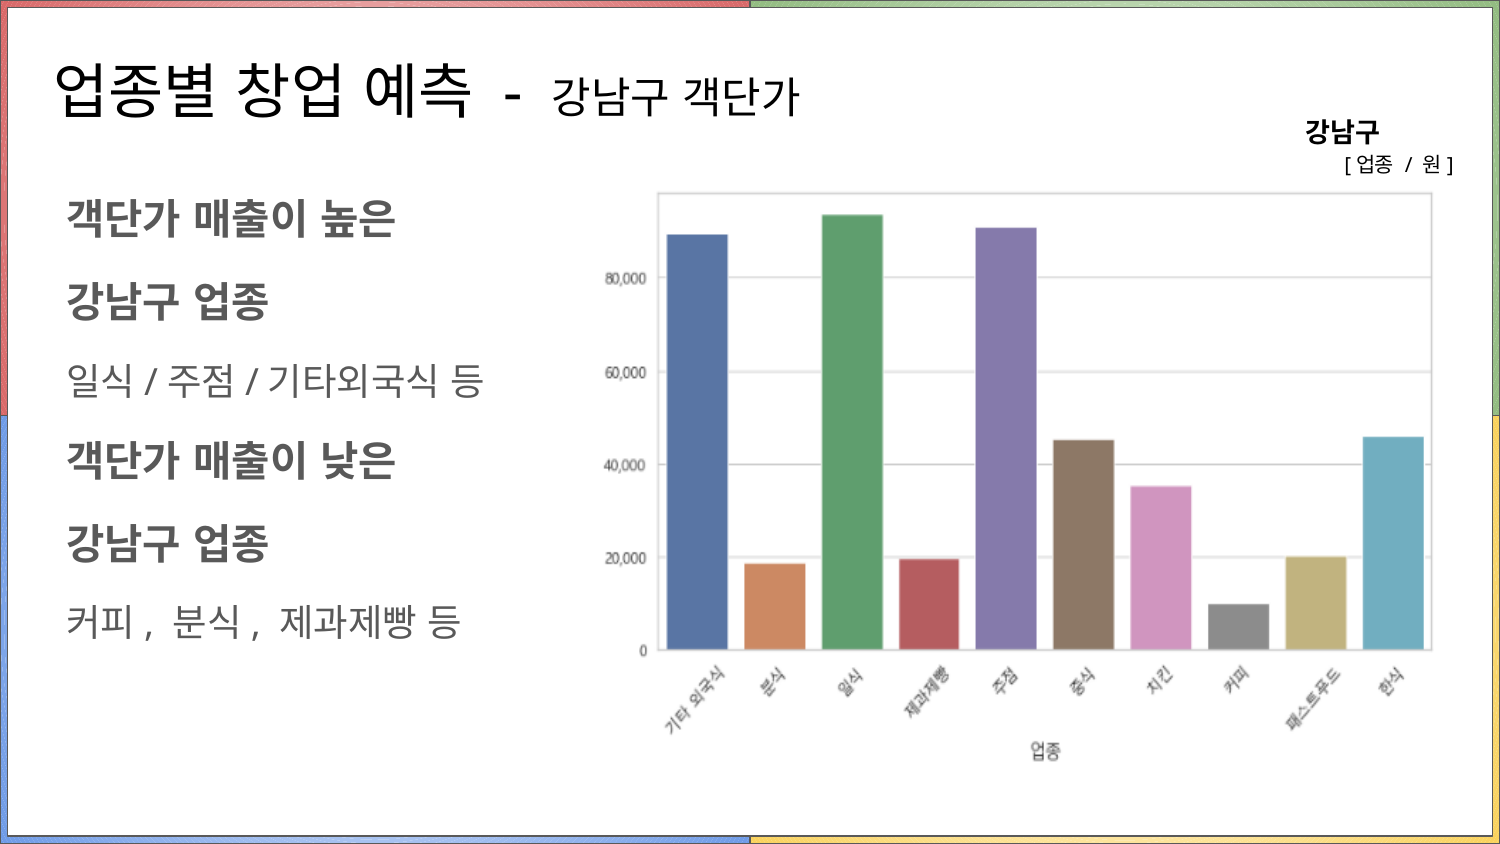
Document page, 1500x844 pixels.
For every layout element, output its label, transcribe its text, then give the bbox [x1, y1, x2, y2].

text_box 강남구 [1268, 98, 1413, 164]
list 객단가 매출이 높은 강남구 업종 일식/주점/기타외국식 등 객단가 매출이 낮은 강남구 업종 커피, 분식, 제과제빵 등 [51, 170, 550, 779]
title 업종별 창업 예측 - 강남구 객단가 [38, 38, 1429, 141]
text_box [업종 / 원] [1329, 136, 1474, 184]
picture [590, 183, 1442, 786]
